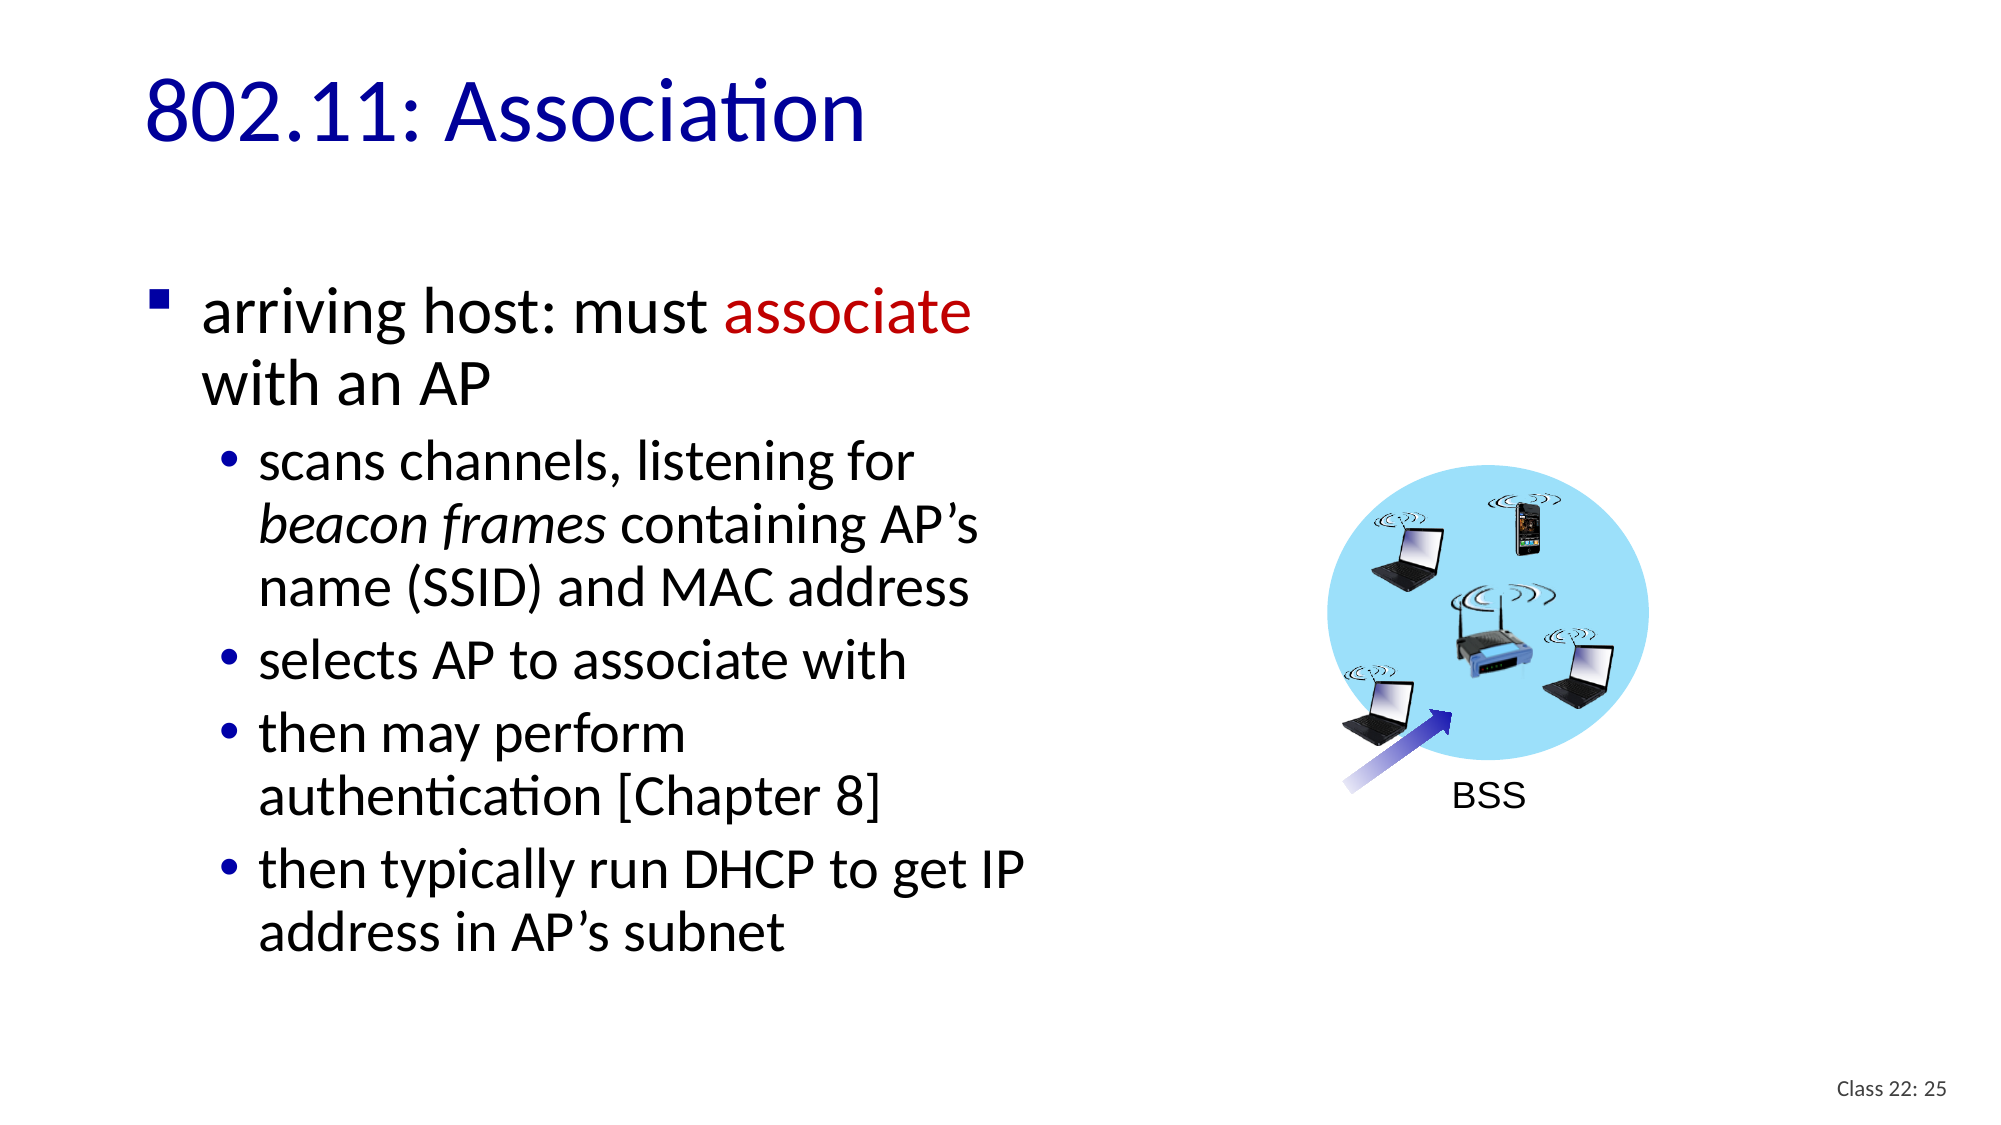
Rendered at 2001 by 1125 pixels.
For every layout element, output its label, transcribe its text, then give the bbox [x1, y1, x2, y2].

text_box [1371, 510, 1444, 593]
title 802.11: Association [129, 38, 1855, 186]
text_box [1487, 492, 1561, 556]
text_box [1464, 679, 1610, 761]
text_box [1327, 465, 1649, 704]
text_box BSS [1402, 764, 1576, 824]
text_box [1542, 626, 1615, 709]
slide_number Class 22: 25 [1512, 1056, 1963, 1117]
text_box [1450, 582, 1556, 679]
text_box arriving host: must associate with an AP scans channels, listening for beacon frames containing AP’s name (SSID) and MAC address selects AP to associate with then may perform authentication [Chapter 8] then typically run DHCP to get IP address in AP’s subnet [129, 268, 1059, 1023]
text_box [1335, 663, 1464, 766]
